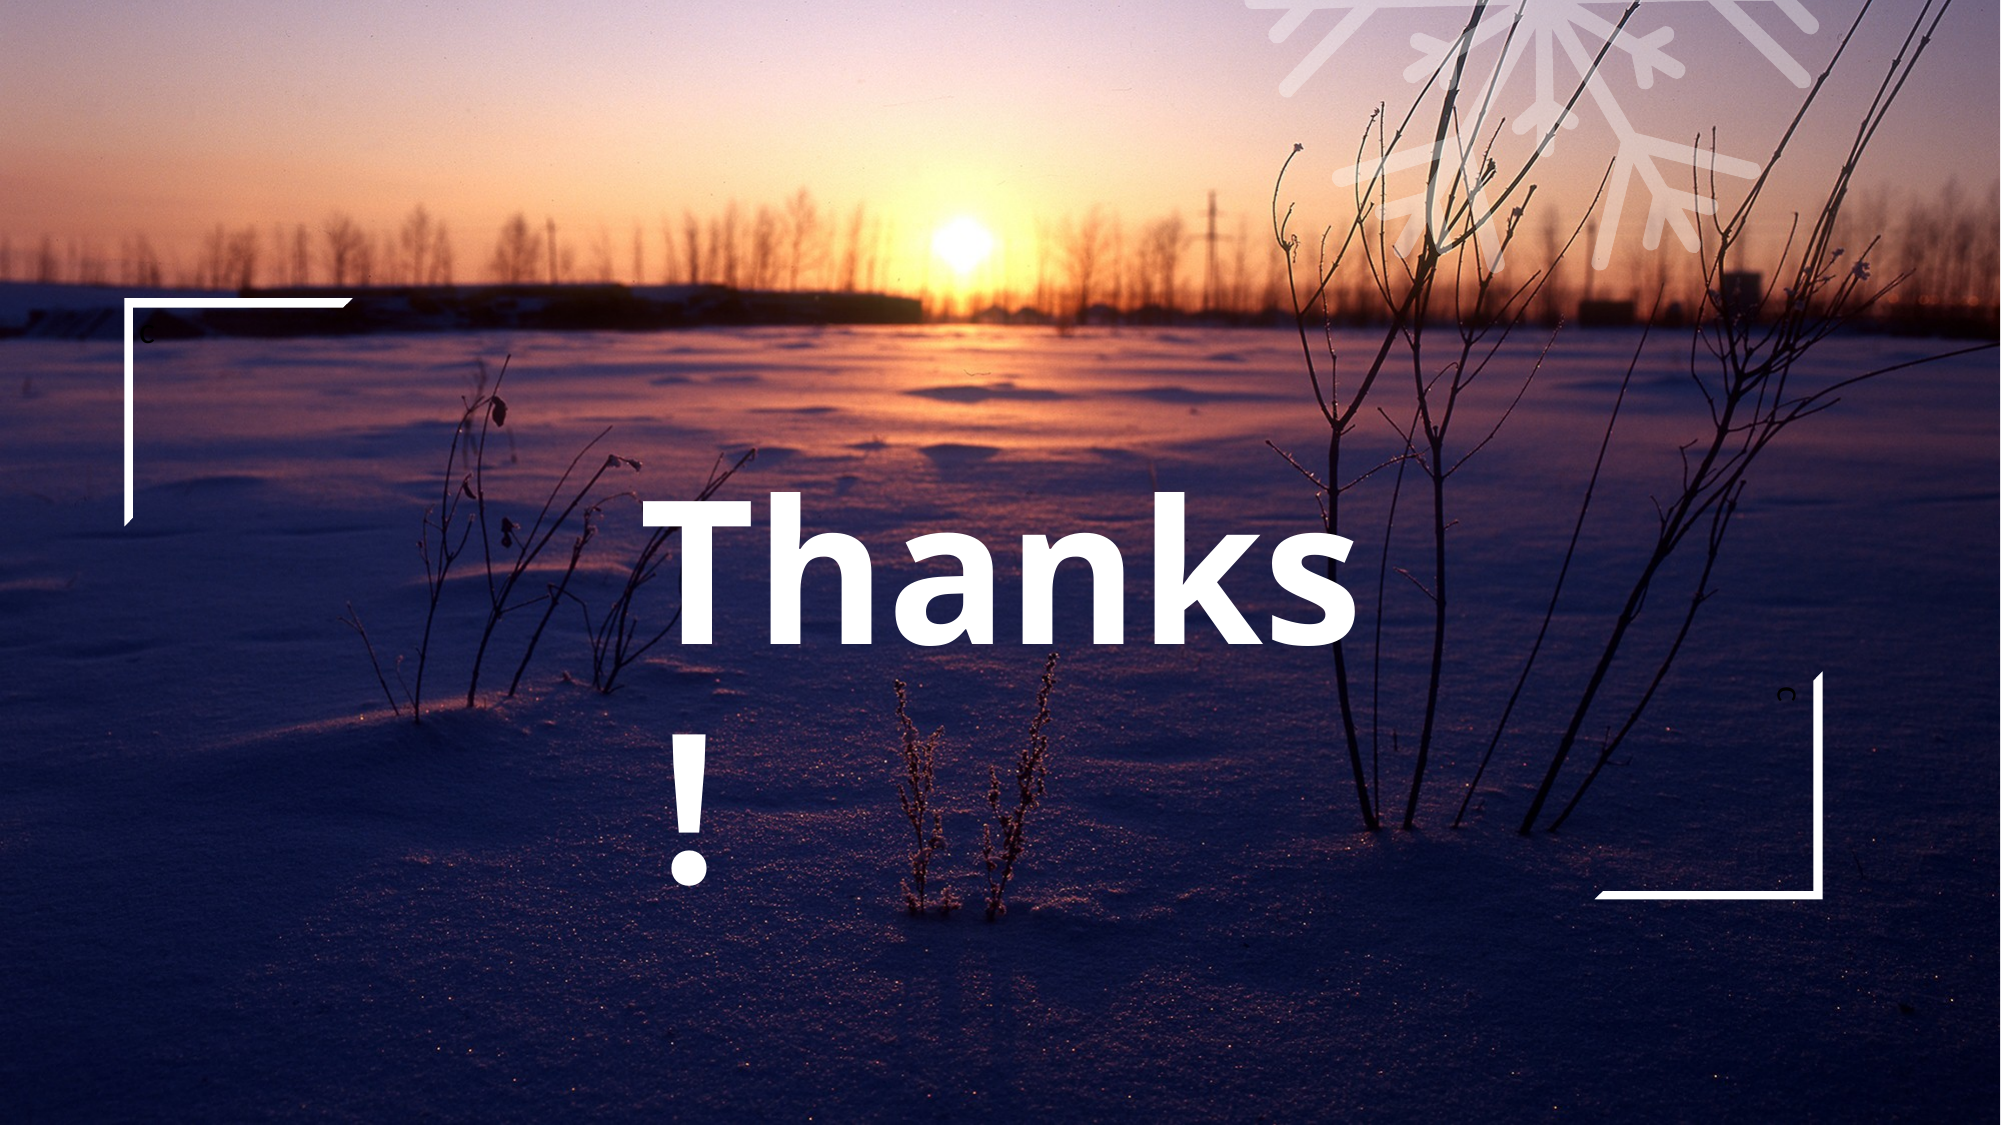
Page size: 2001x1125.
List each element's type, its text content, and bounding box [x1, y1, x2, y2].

text_box c [124, 298, 353, 527]
text_box Thanks！ [625, 436, 1595, 932]
picture [0, 0, 2001, 1125]
text_box c [1594, 671, 1823, 900]
text_box [1244, 0, 1820, 274]
